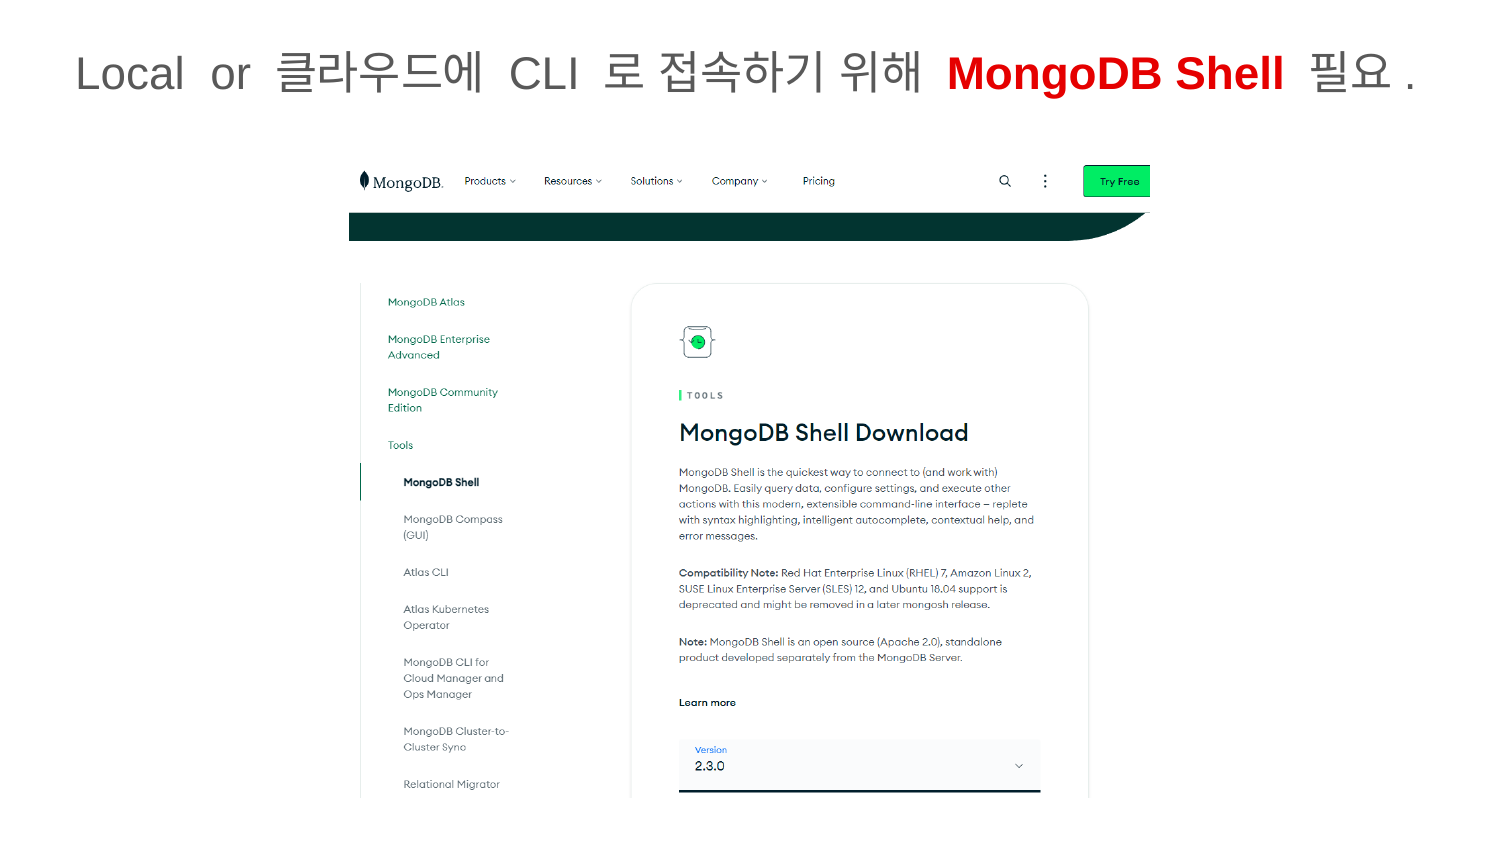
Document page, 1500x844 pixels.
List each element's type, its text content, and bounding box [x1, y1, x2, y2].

picture [349, 157, 1151, 798]
text_box Local or 클라우드에 CLI 로 접속하기 위해 MongoDB Shell 필요. [60, 29, 1447, 114]
